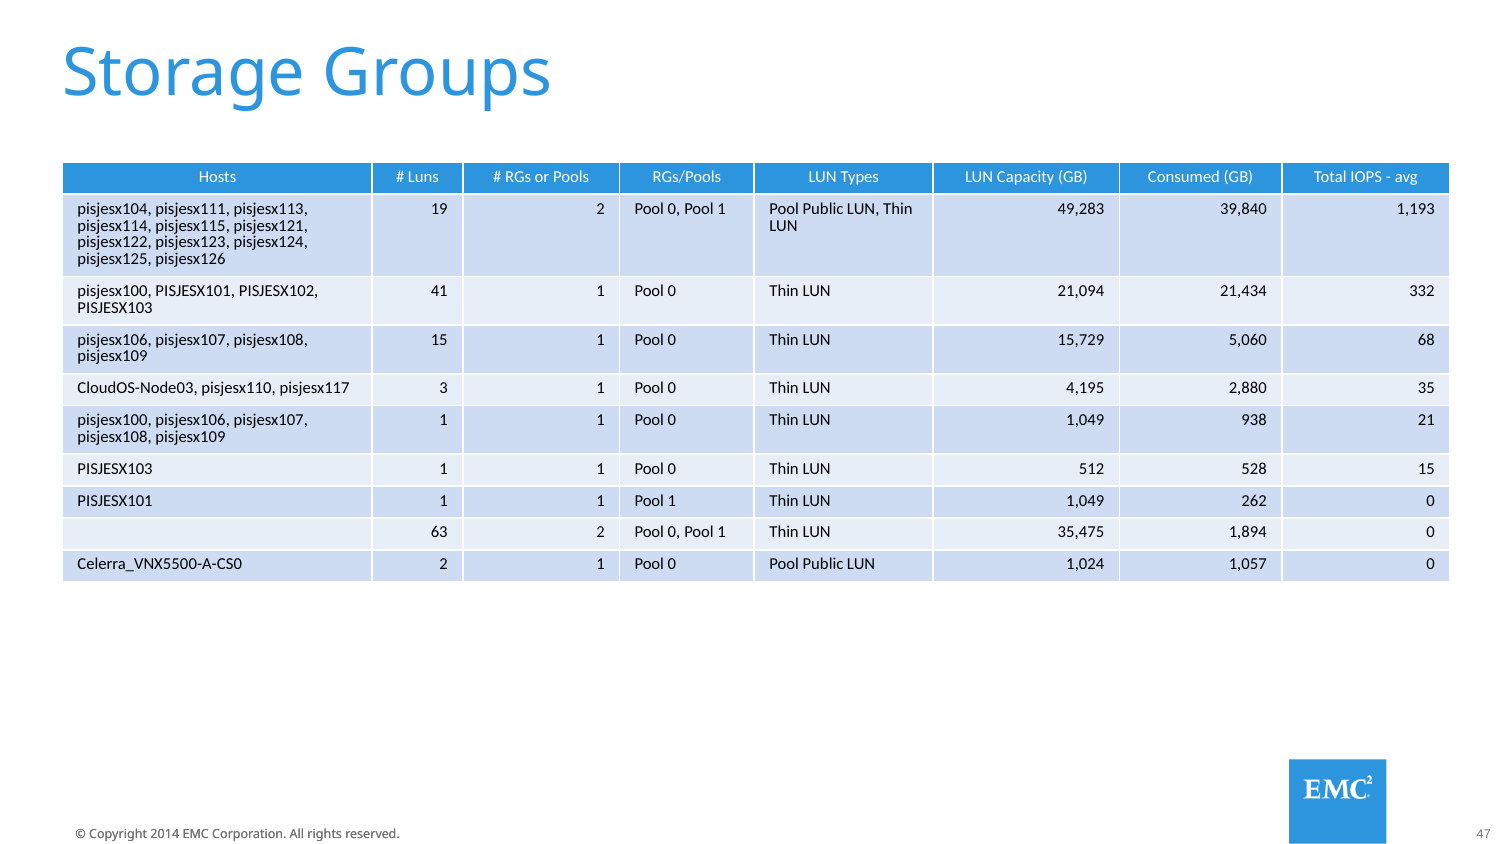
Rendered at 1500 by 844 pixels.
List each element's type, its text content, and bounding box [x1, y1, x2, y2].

table_cell 35 [1283, 375, 1449, 405]
table_cell 63 [373, 519, 462, 549]
table_cell Celerra_VNX5500-A-CS0 [63, 551, 371, 581]
table_cell 35,475 [934, 519, 1119, 549]
table_cell pisjesx104, pisjesx111, pisjesx113, pisjesx114, pisjesx115, pisjesx121, pisjesx122, pisjesx123, pisjesx124, pisjesx125, pisjesx126 [63, 195, 371, 276]
table_cell pisjesx106, pisjesx107, pisjesx108, pisjesx109 [63, 326, 371, 373]
table_cell 0 [1283, 487, 1449, 517]
table_cell Pool 0 [620, 277, 753, 324]
table_cell 15 [373, 326, 462, 373]
table_header # Luns [373, 163, 462, 193]
table_cell 1 [464, 551, 619, 581]
table_cell 1,193 [1283, 195, 1449, 276]
table_cell Pool Public LUN [755, 551, 932, 581]
table_cell 3 [373, 375, 462, 405]
table_cell 528 [1120, 455, 1281, 485]
table_cell Pool 0, Pool 1 [620, 519, 753, 549]
table_cell 2 [464, 519, 619, 549]
table_cell [63, 519, 371, 549]
title Storage Groups [62, 37, 1450, 113]
table_cell 1,894 [1120, 519, 1281, 549]
table_header LUN Types [755, 163, 932, 193]
table_cell 1 [464, 487, 619, 517]
table_cell 15 [1283, 455, 1449, 485]
table_cell 1 [464, 277, 619, 324]
table_header # RGs or Pools [464, 163, 619, 193]
table_cell 4,195 [934, 375, 1119, 405]
table_cell Thin LUN [755, 406, 932, 453]
table_cell 21 [1283, 406, 1449, 453]
table_cell Thin LUN [755, 375, 932, 405]
table_cell 1 [373, 406, 462, 453]
table_header LUN Capacity (GB) [934, 163, 1119, 193]
table_cell 39,840 [1120, 195, 1281, 276]
table_cell 15,729 [934, 326, 1119, 373]
table_cell 1 [464, 406, 619, 453]
table_cell 1,024 [934, 551, 1119, 581]
table_cell Thin LUN [755, 326, 932, 373]
table_cell Thin LUN [755, 277, 932, 324]
table_cell 1,057 [1120, 551, 1281, 581]
table_cell 1,049 [934, 406, 1119, 453]
table_cell 1 [373, 487, 462, 517]
table_cell Thin LUN [755, 455, 932, 485]
table_cell 332 [1283, 277, 1449, 324]
table_cell Pool 0, Pool 1 [620, 195, 753, 276]
table_cell Pool Public LUN, Thin LUN [755, 195, 932, 276]
table_cell 5,060 [1120, 326, 1281, 373]
table_header Total IOPS - avg [1283, 163, 1449, 193]
table_cell 938 [1120, 406, 1281, 453]
table_cell 21,094 [934, 277, 1119, 324]
table_cell Pool 1 [620, 487, 753, 517]
table_cell 41 [373, 277, 462, 324]
table_cell 0 [1283, 551, 1449, 581]
table_cell 2,880 [1120, 375, 1281, 405]
table_cell 2 [373, 551, 462, 581]
table_cell 1,049 [934, 487, 1119, 517]
picture [1303, 775, 1372, 799]
table_cell 19 [373, 195, 462, 276]
table_cell PISJESX101 [63, 487, 371, 517]
table_cell Pool 0 [620, 551, 753, 581]
table_cell 68 [1283, 326, 1449, 373]
table_cell Pool 0 [620, 375, 753, 405]
table_cell Pool 0 [620, 455, 753, 485]
table_header Consumed (GB) [1120, 163, 1281, 193]
table_cell Thin LUN [755, 519, 932, 549]
table_cell pisjesx100, pisjesx106, pisjesx107, pisjesx108, pisjesx109 [63, 406, 371, 453]
table_cell 1 [464, 455, 619, 485]
table_cell pisjesx100, PISJESX101, PISJESX102, PISJESX103 [63, 277, 371, 324]
table_cell 21,434 [1120, 277, 1281, 324]
table_cell 1 [464, 326, 619, 373]
table_cell 1 [373, 455, 462, 485]
table_cell CloudOS-Node03, pisjesx110, pisjesx117 [63, 375, 371, 405]
table_cell Pool 0 [620, 326, 753, 373]
table_header RGs/Pools [620, 163, 753, 193]
table_header Hosts [63, 163, 371, 193]
table_cell 49,283 [934, 195, 1119, 276]
table_cell 0 [1283, 519, 1449, 549]
table_cell 262 [1120, 487, 1281, 517]
table_cell PISJESX103 [63, 455, 371, 485]
table_cell 1 [464, 375, 619, 405]
table_cell 2 [464, 195, 619, 276]
table_cell Pool 0 [620, 406, 753, 453]
table_cell 512 [934, 455, 1119, 485]
table_cell Thin LUN [755, 487, 932, 517]
